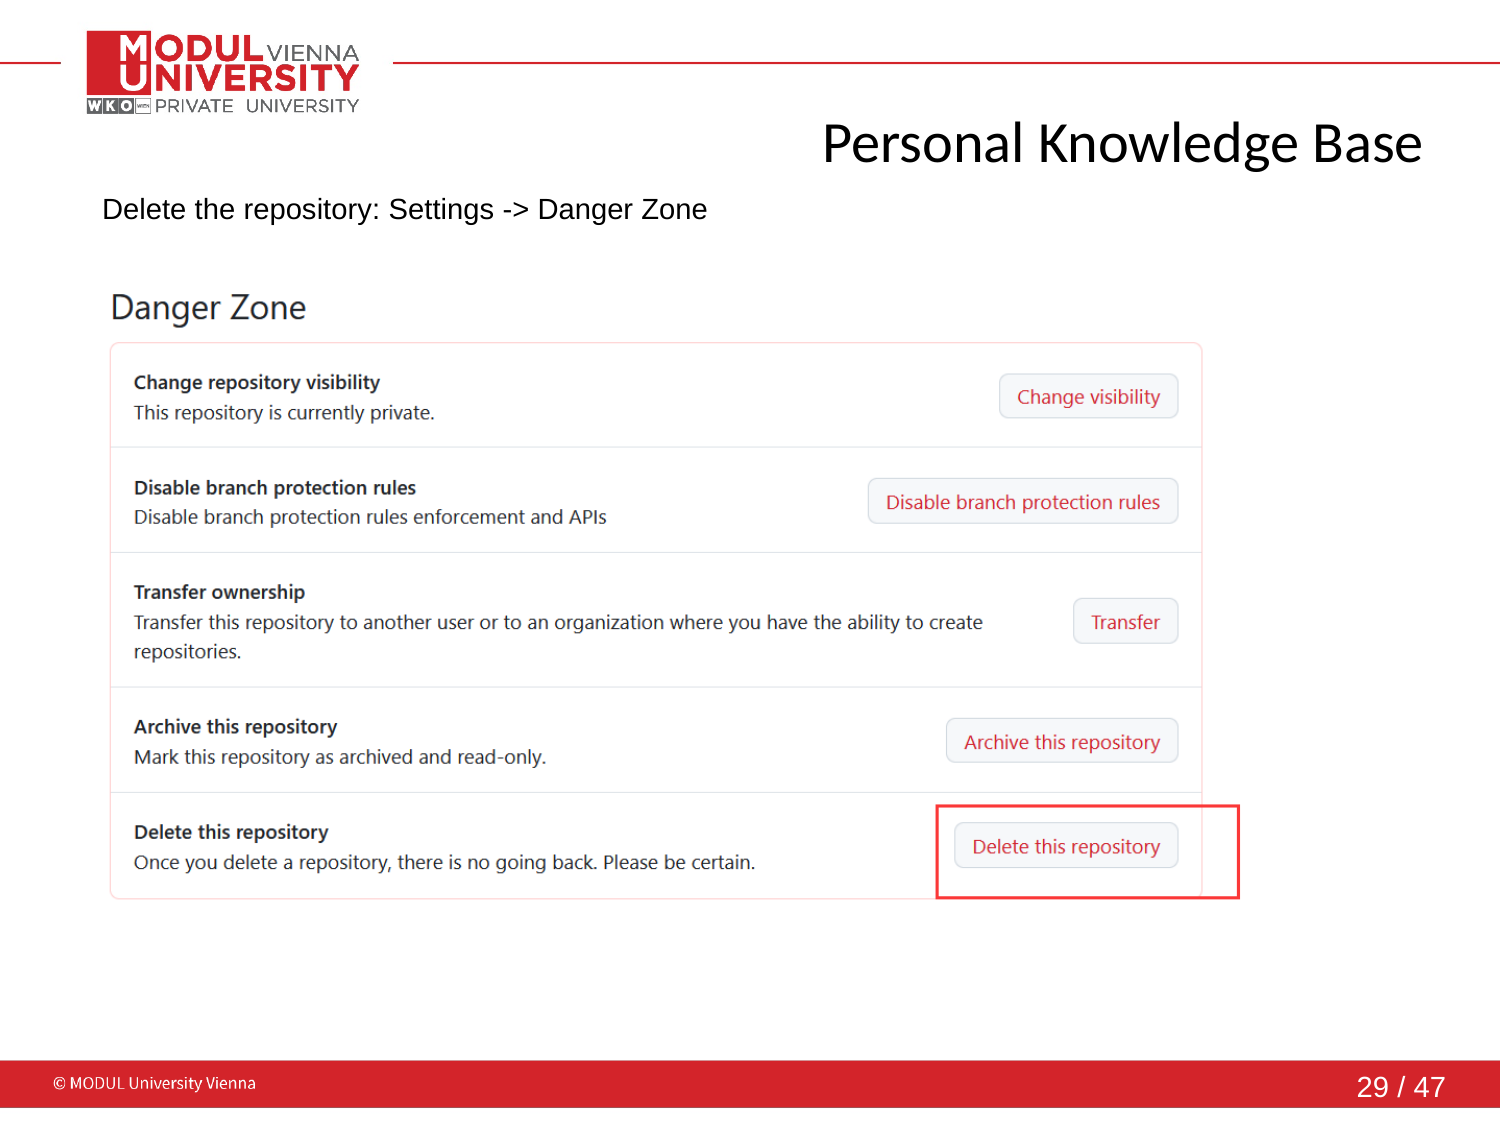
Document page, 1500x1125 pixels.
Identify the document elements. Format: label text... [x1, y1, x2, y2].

list Delete the repository: Settings -> Danger Zone [26, 159, 1474, 256]
picture [0, 0, 1500, 1125]
title Personal Knowledge Base [51, 45, 1439, 159]
